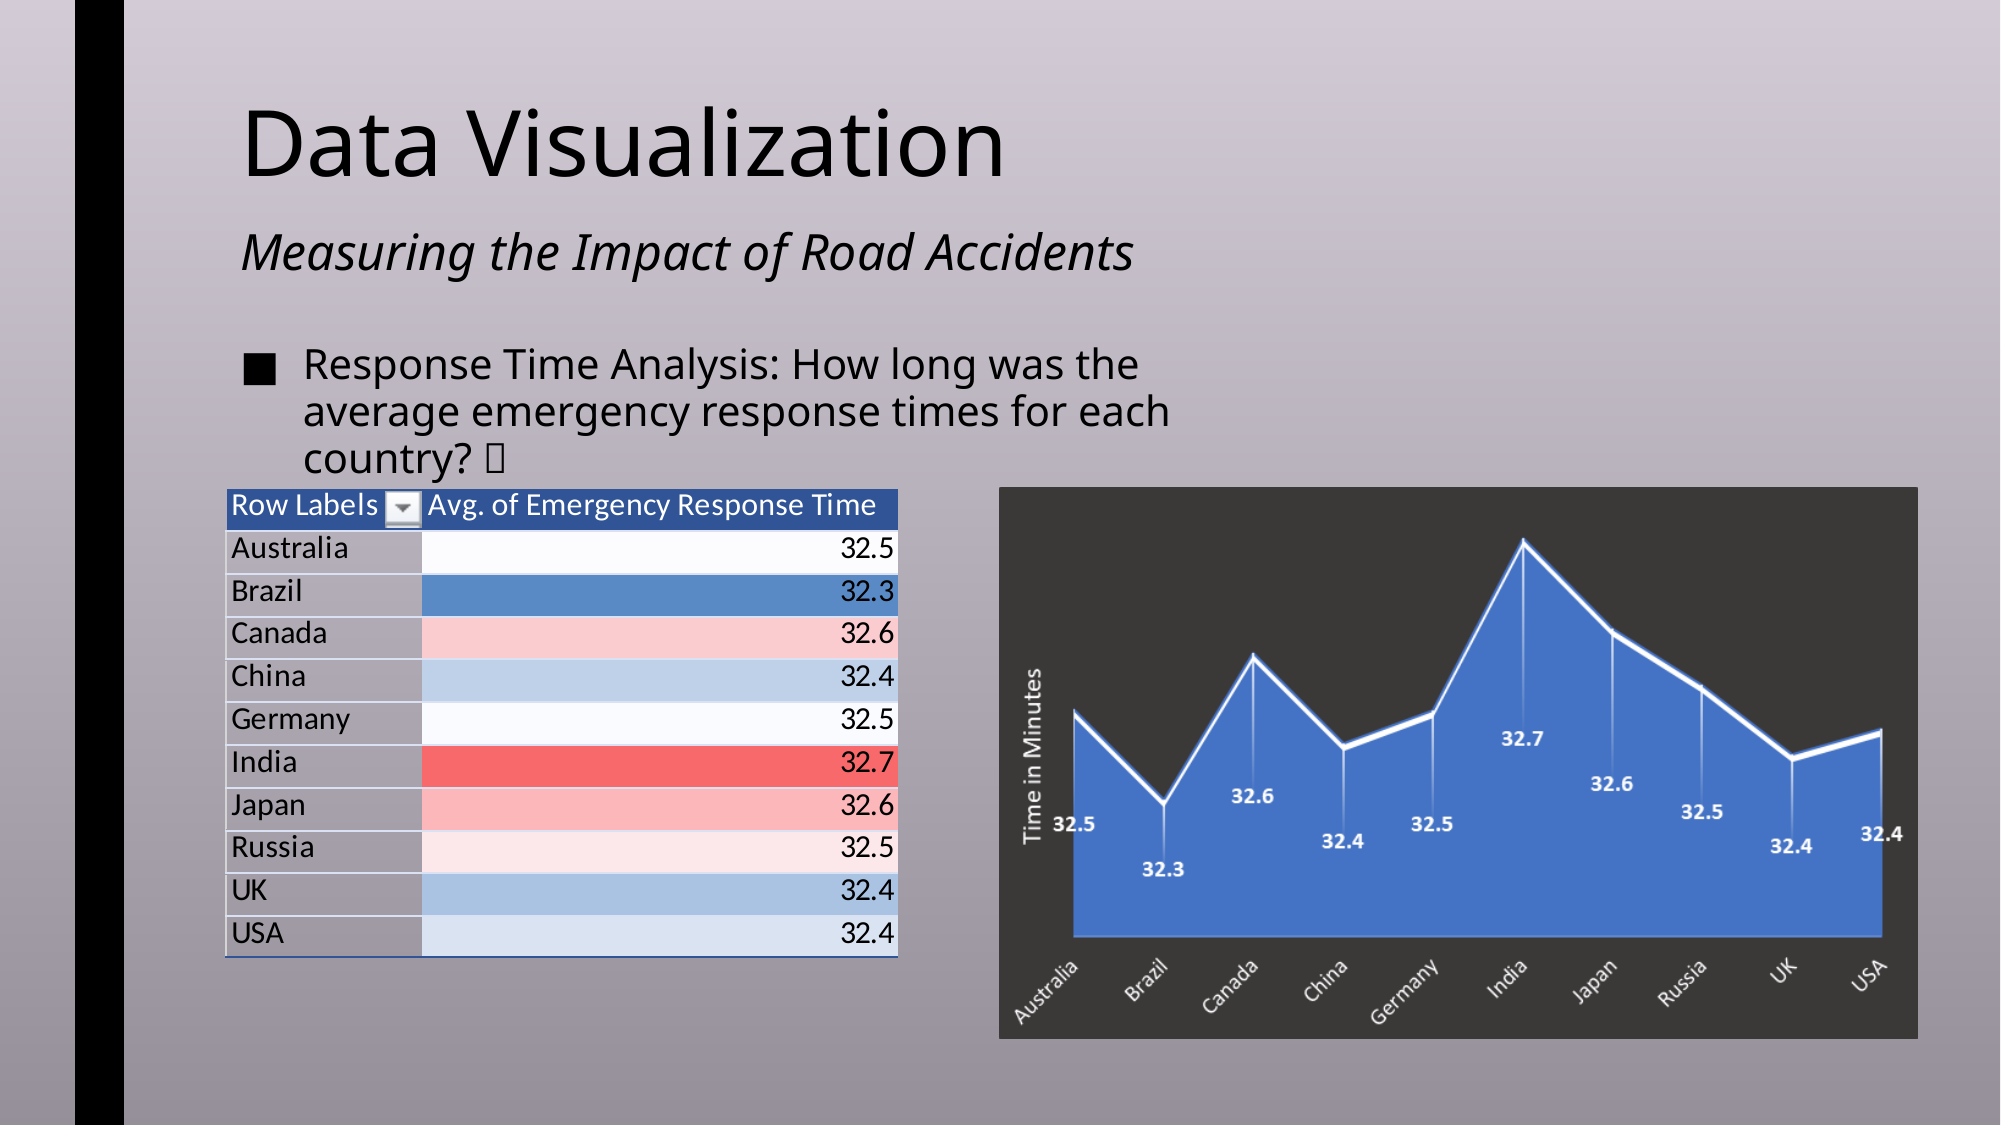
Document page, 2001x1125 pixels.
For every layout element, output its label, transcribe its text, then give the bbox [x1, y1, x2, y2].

text_box [75, 0, 124, 1125]
picture [999, 487, 1918, 1039]
picture [224, 487, 900, 961]
text_box [0, 0, 75, 1125]
list Response Time Analysis: How long was the average emergency response times for each country? 🚓 [225, 334, 1246, 963]
text_box [124, 0, 2000, 1125]
title Data Visualization Measuring the Impact of Road Accidents [225, 90, 1800, 335]
